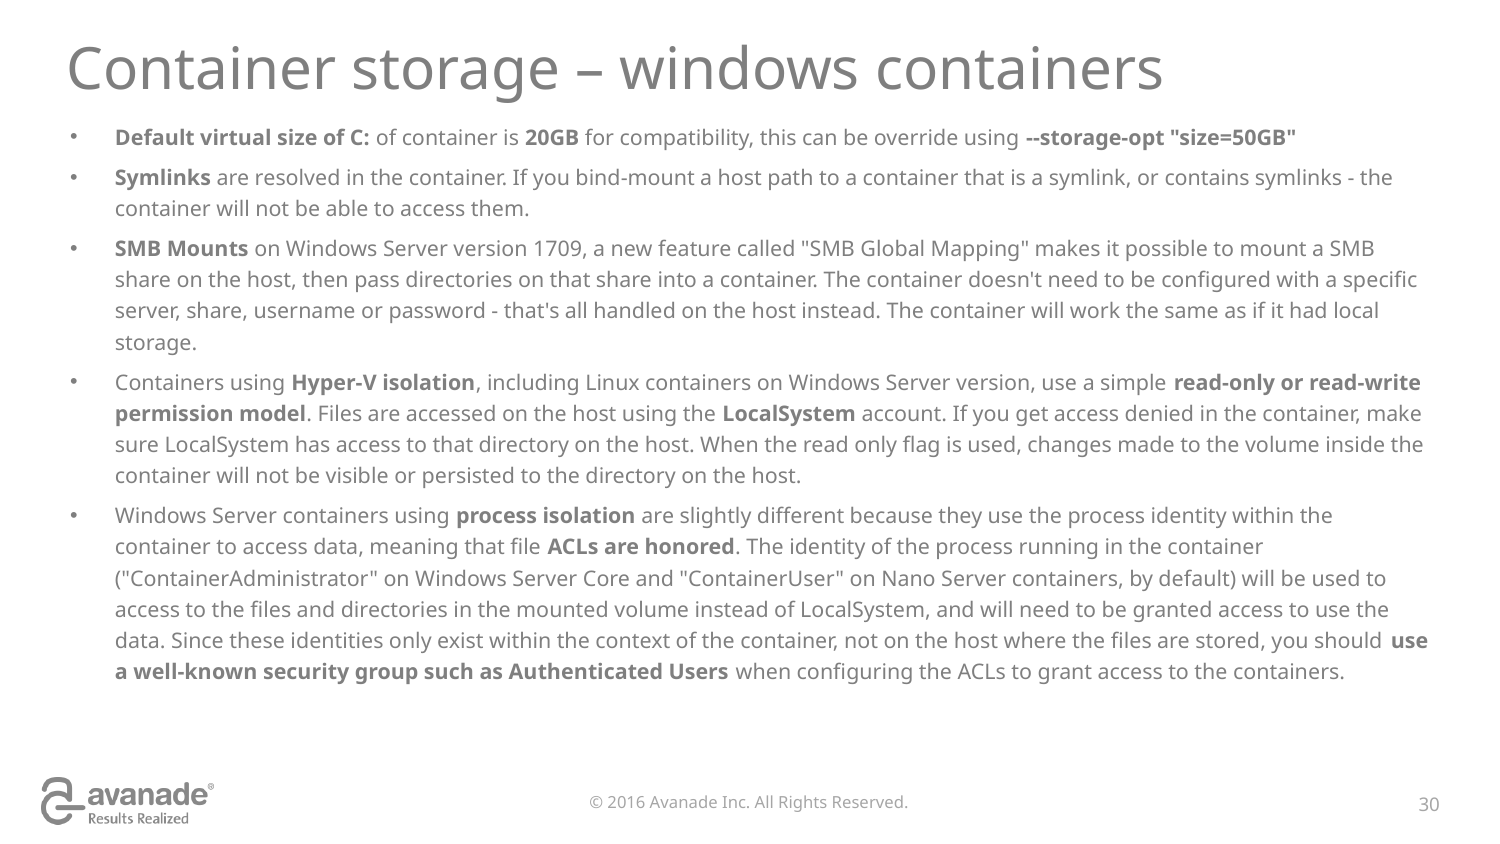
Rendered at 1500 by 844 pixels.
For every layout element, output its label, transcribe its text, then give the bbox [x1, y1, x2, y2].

list Default virtual size of C: of container is 20GB for compatibility, this can be override using --storage-opt "size=50GB" Symlinks are resolved in the container. If you bind-mount a host path to a container that is a symlink, or contains symlinks - the container will not be able to access them. SMB Mounts on Windows Server version 1709, a new feature called "SMB Global Mapping" makes it possible to mount a SMB share on the host, then pass directories on that share into a container. The container doesn't need to be configured with a specific server, share, username or password - that's all handled on the host instead. The container will work the same as if it had local storage. Containers using Hyper-V isolation, including Linux containers on Windows Server version, use a simple read-only or read-write permission model. Files are accessed on the host using the LocalSystem account. If you get access denied in the container, make sure LocalSystem has access to that directory on the host. When the read only flag is used, changes made to the volume inside the container will not be visible or persisted to the directory on the host. Windows Server containers using process isolation are slightly different because they use the process identity within the container to access data, meaning that file ACLs are honored. The identity of the process running in the container ("ContainerAdministrator" on Windows Server Core and "ContainerUser" on Nano Server containers, by default) will be used to access to the files and directories in the mounted volume instead of LocalSystem, and will need to be granted access to use the data. Since these identities only exist within the context of the container, not on the host where the files are stored, you should use a well-known security group such as Authenticated Users when configuring the ACLs to grant access to the containers. [55, 111, 1445, 723]
picture [37, 772, 217, 829]
title Container storage – windows containers [51, 33, 1402, 99]
